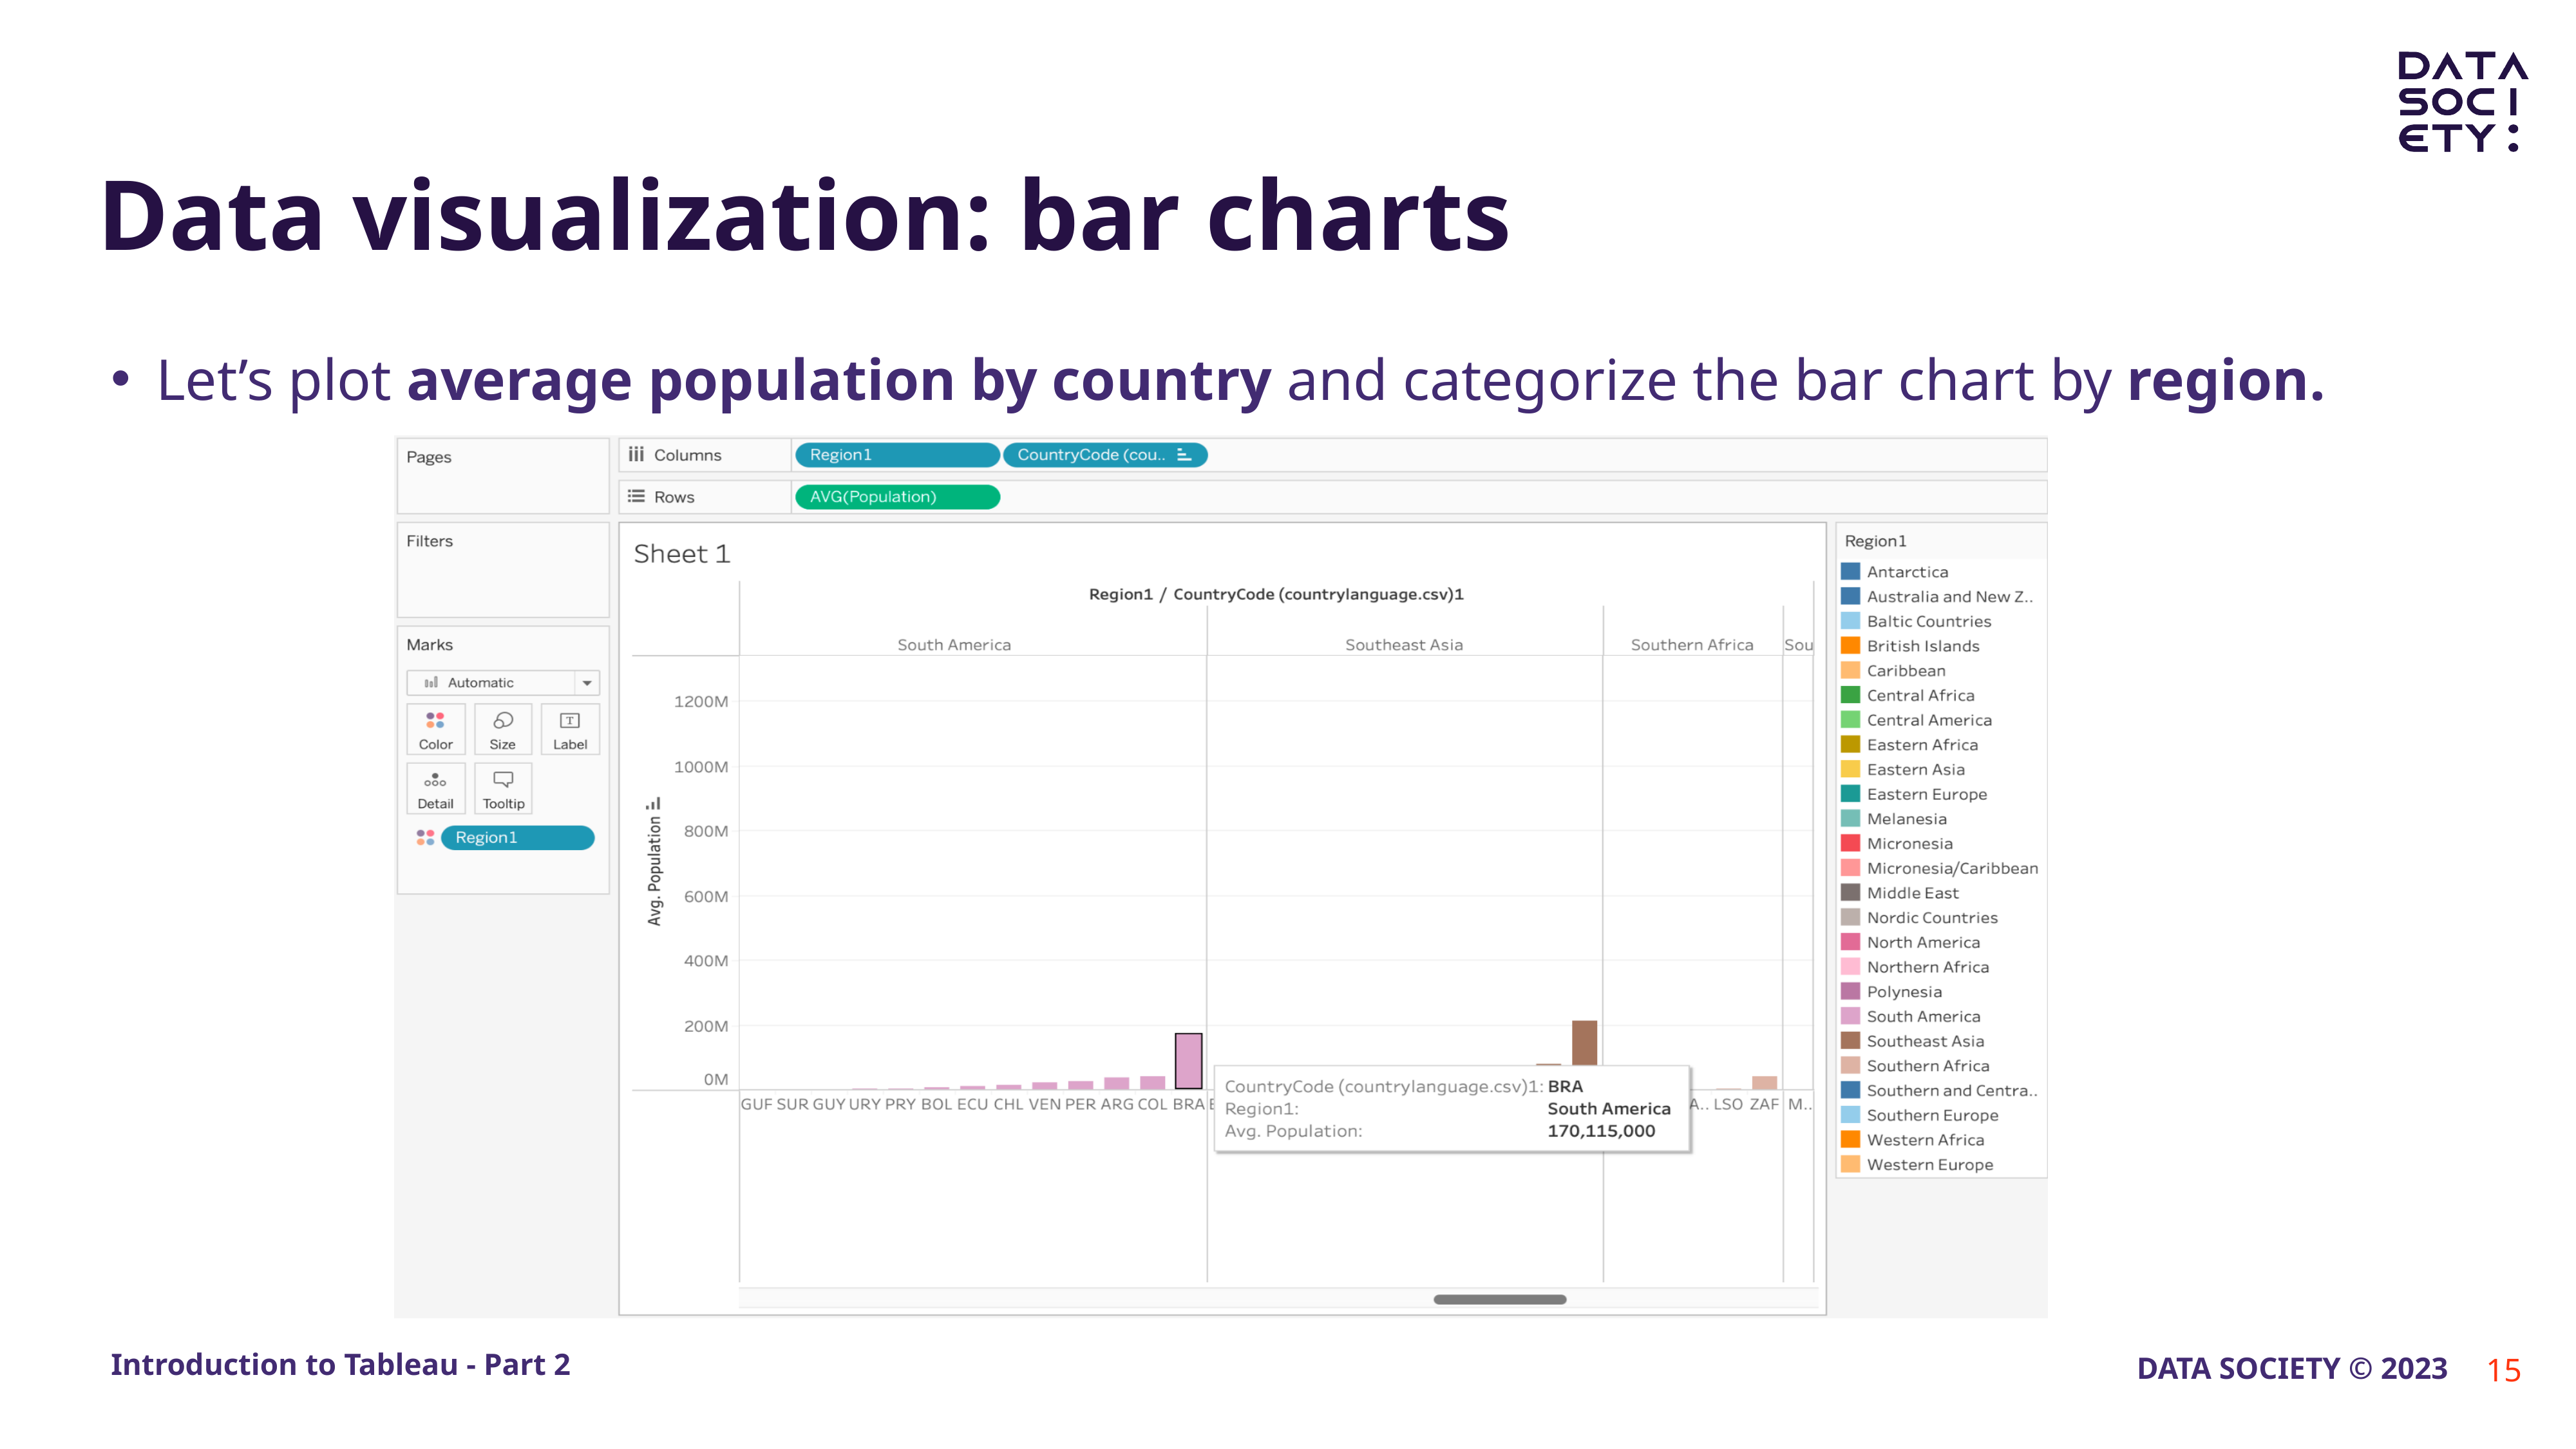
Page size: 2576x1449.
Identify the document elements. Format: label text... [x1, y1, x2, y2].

slide_number ‹#› [2387, 1331, 2542, 1413]
title Data visualization: bar charts [88, 113, 2488, 274]
picture [393, 435, 2048, 1318]
list Let’s plot average population by country and categorize the bar chart by region. [88, 325, 2488, 1287]
picture [2399, 52, 2529, 152]
